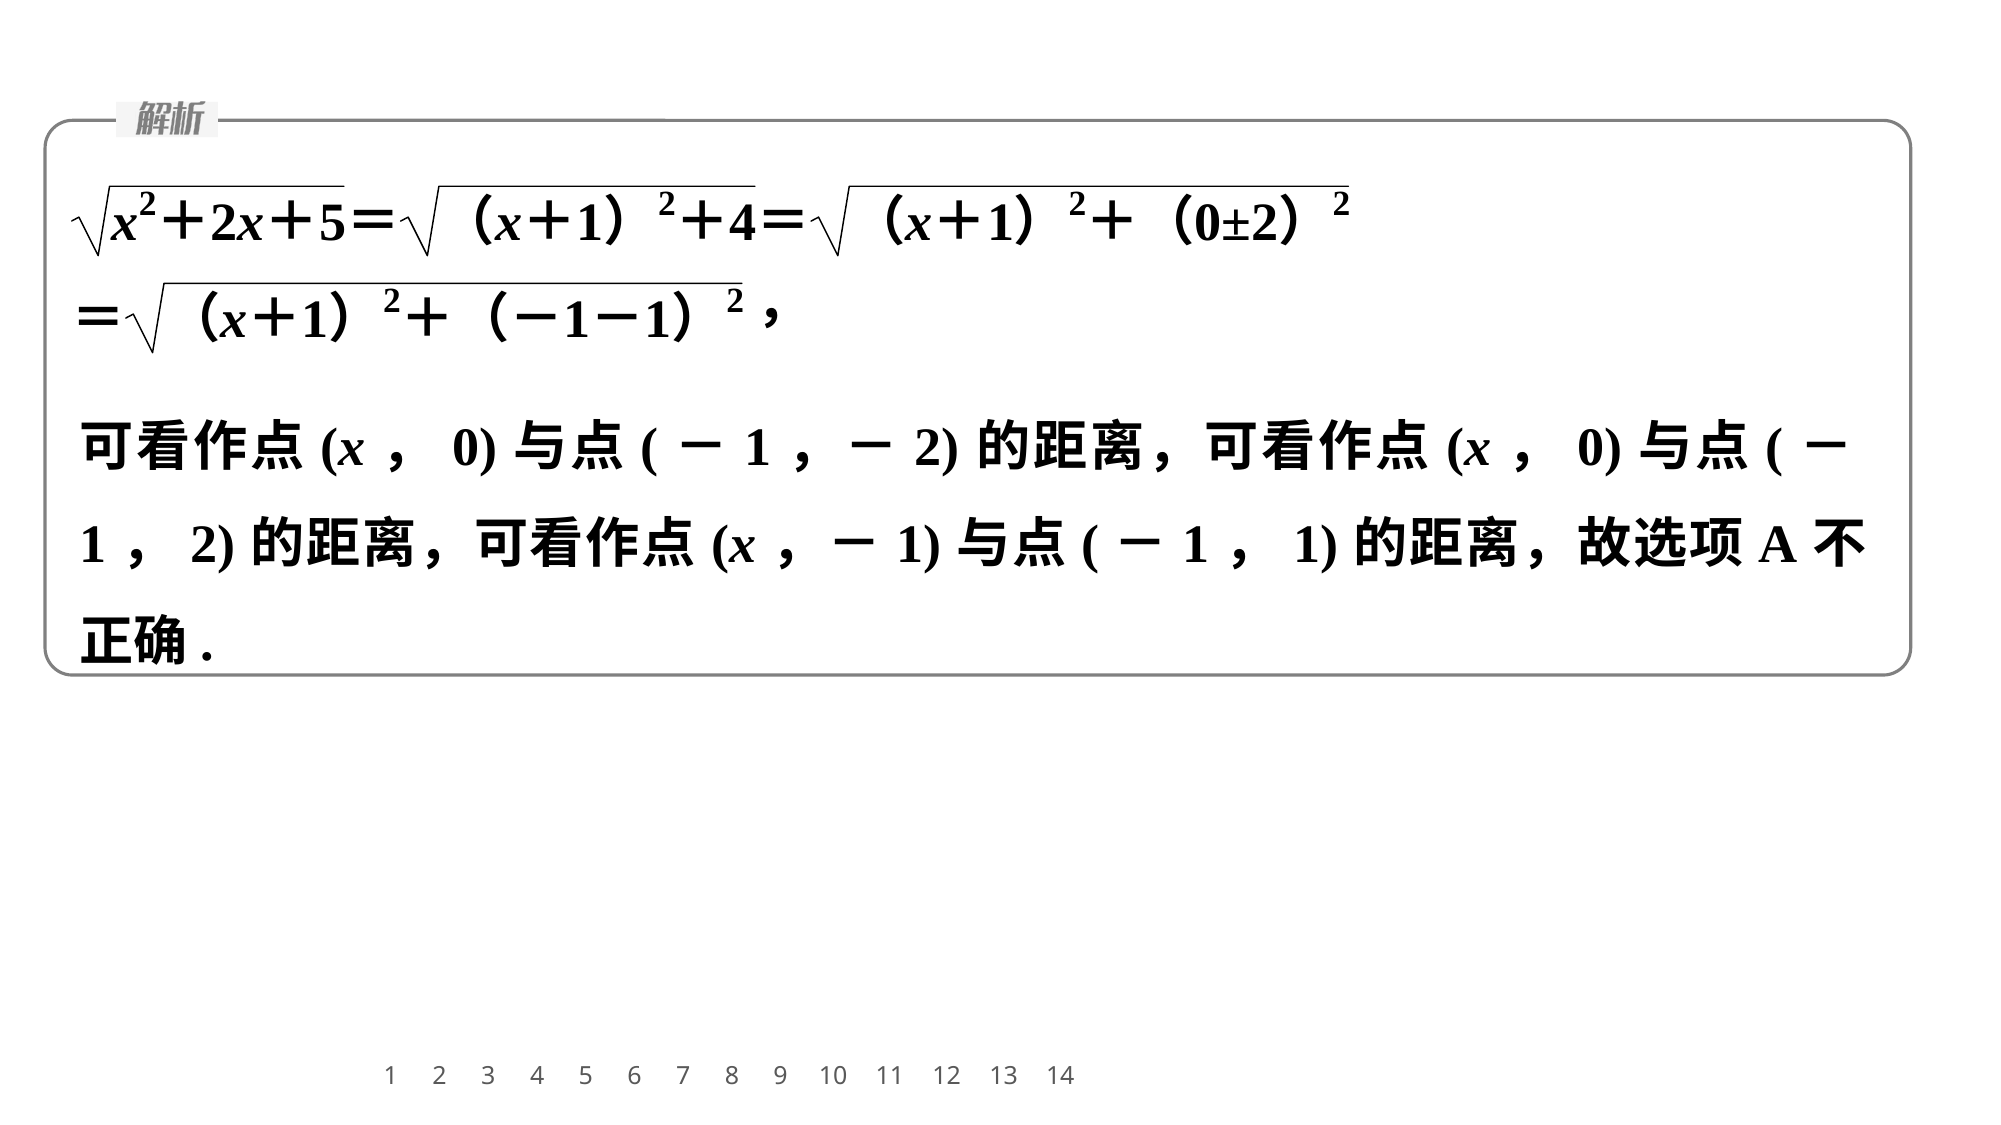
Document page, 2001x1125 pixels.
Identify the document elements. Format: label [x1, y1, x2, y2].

text_box [45, 101, 1911, 676]
text_box [71, 170, 1955, 365]
